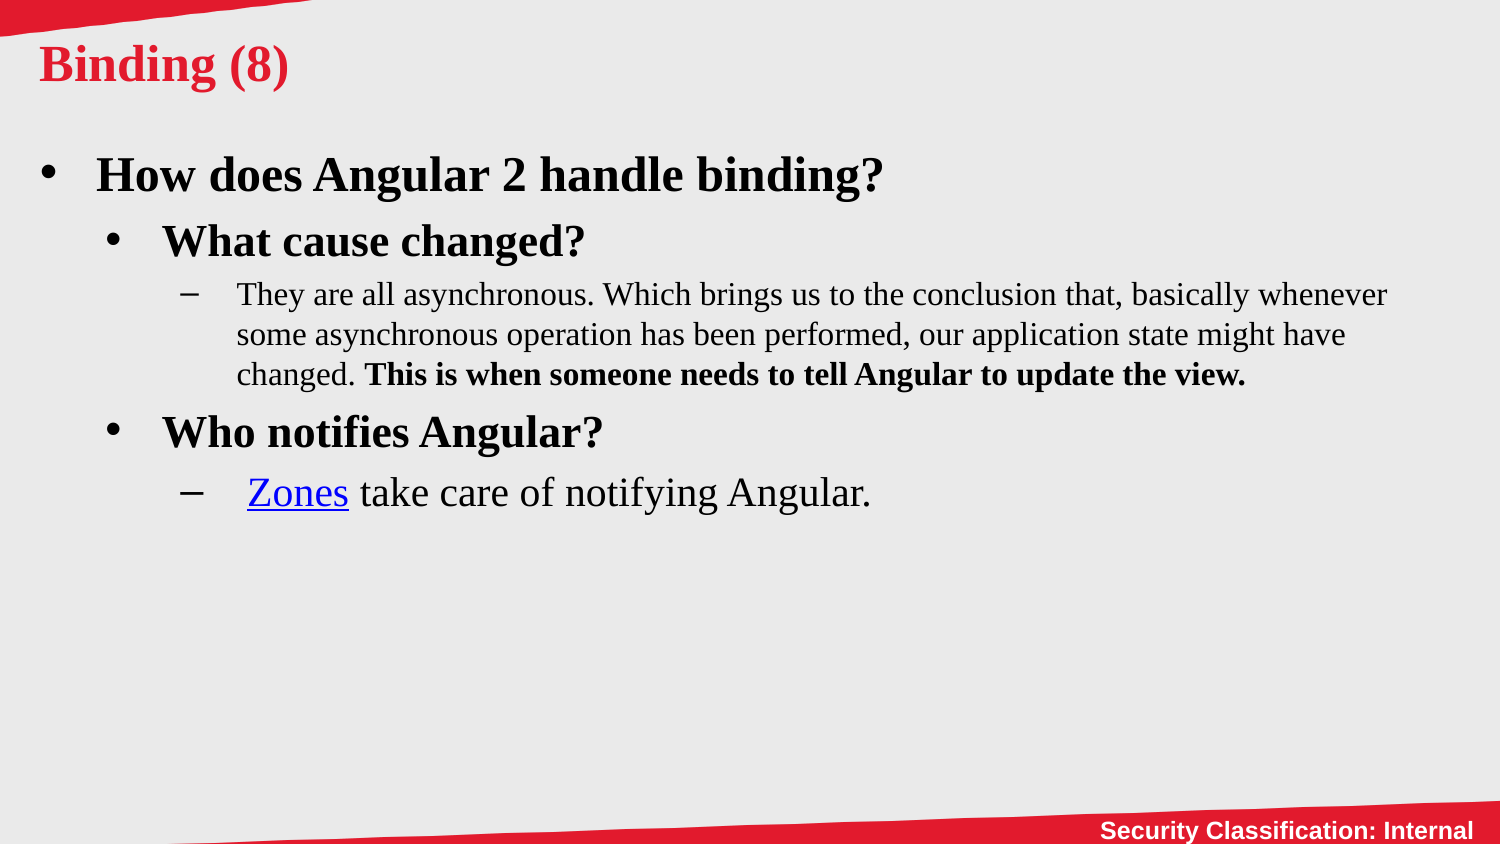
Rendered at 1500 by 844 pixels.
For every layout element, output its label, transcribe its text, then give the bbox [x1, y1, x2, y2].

title Binding (8) [24, 21, 1013, 96]
picture [0, 0, 1500, 844]
list How does Angular 2 handle binding? What cause changed? They are all asynchronous. Which brings us to the conclusion that, basically whenever some asynchronous operation has been performed, our application state might have changed. This is when someone needs to tell Angular to update the view. Who notifies Angular? Zones take care of notifying Angular. [24, 134, 1475, 785]
